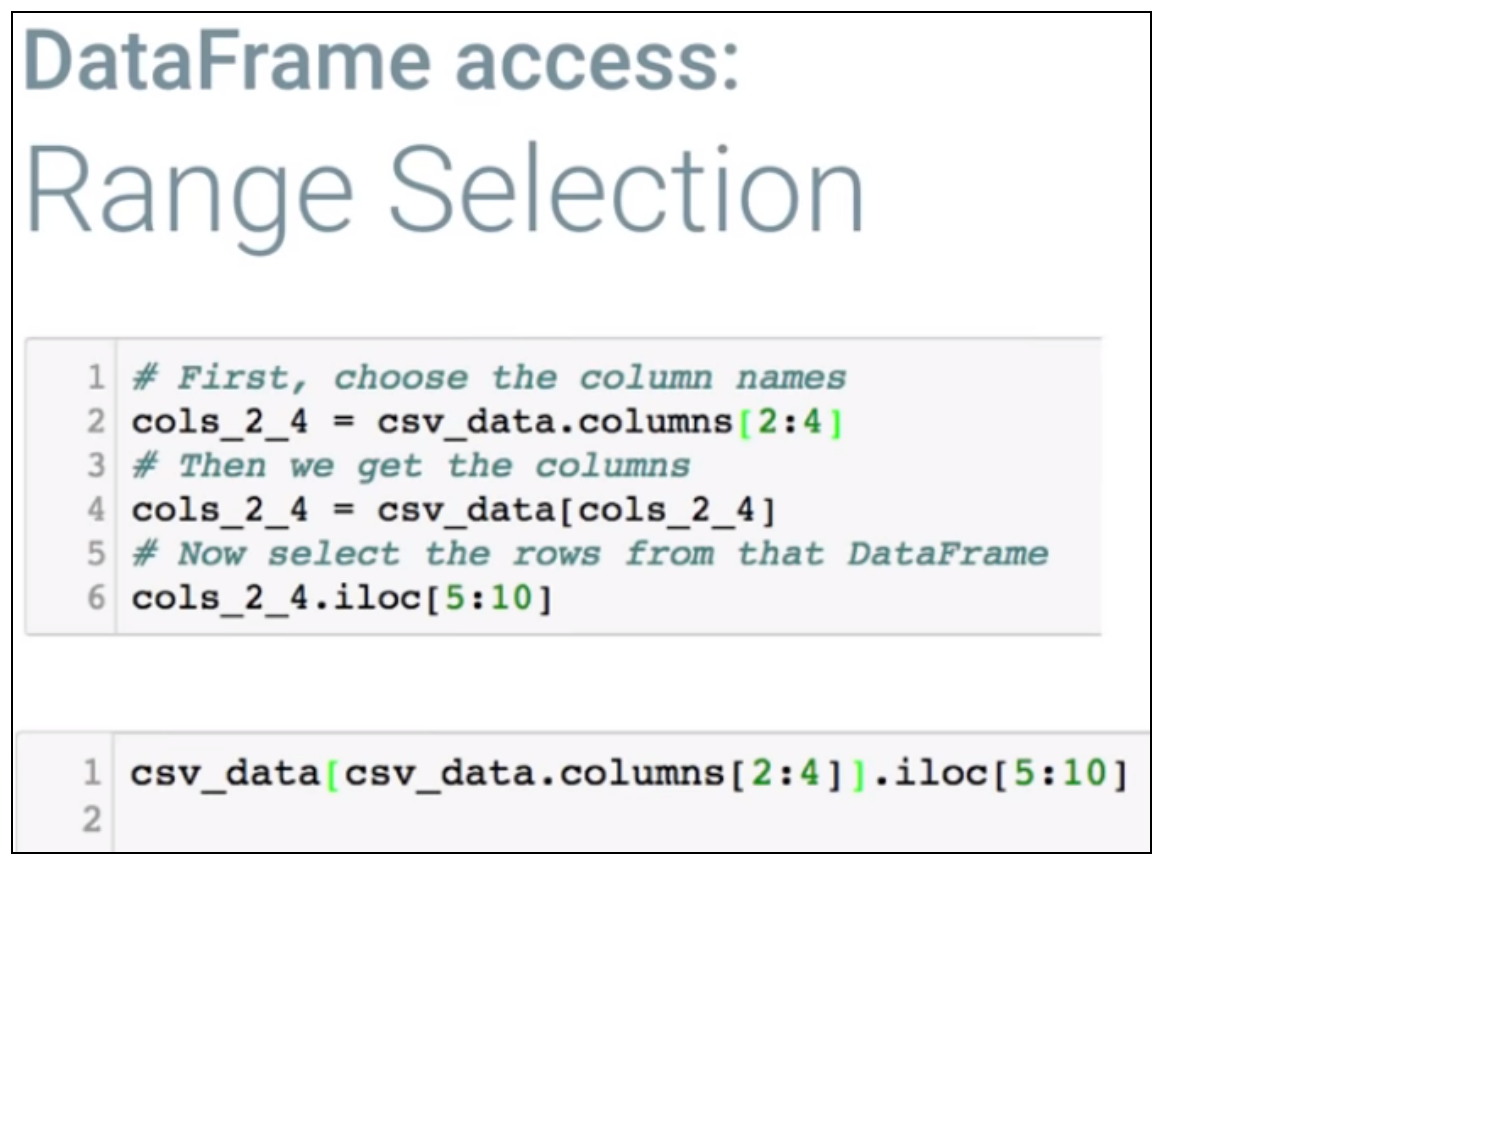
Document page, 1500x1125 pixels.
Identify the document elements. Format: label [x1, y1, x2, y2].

picture [12, 12, 1151, 853]
